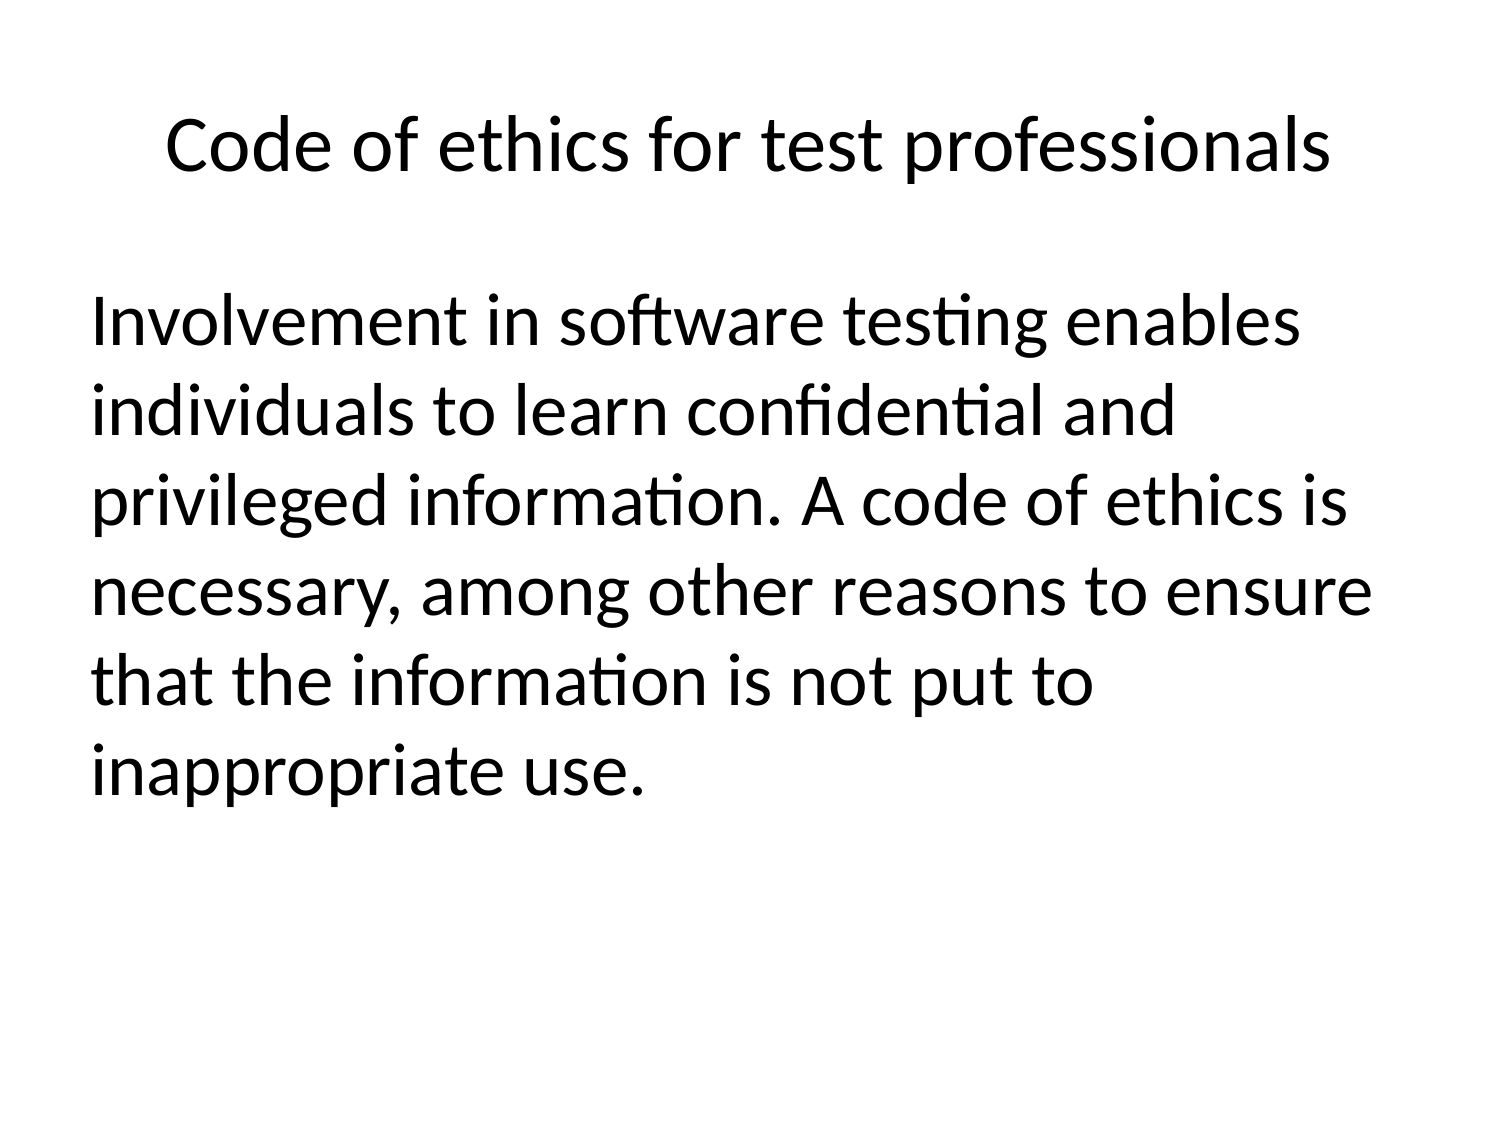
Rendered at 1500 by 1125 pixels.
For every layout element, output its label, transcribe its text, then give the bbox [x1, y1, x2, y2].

list Involvement in software testing enables individuals to learn confidential and privileged information. A code of ethics is necessary, among other reasons to ensure that the information is not put to inappropriate use. [75, 262, 1425, 1005]
title Code of ethics for test professionals [75, 45, 1425, 233]
